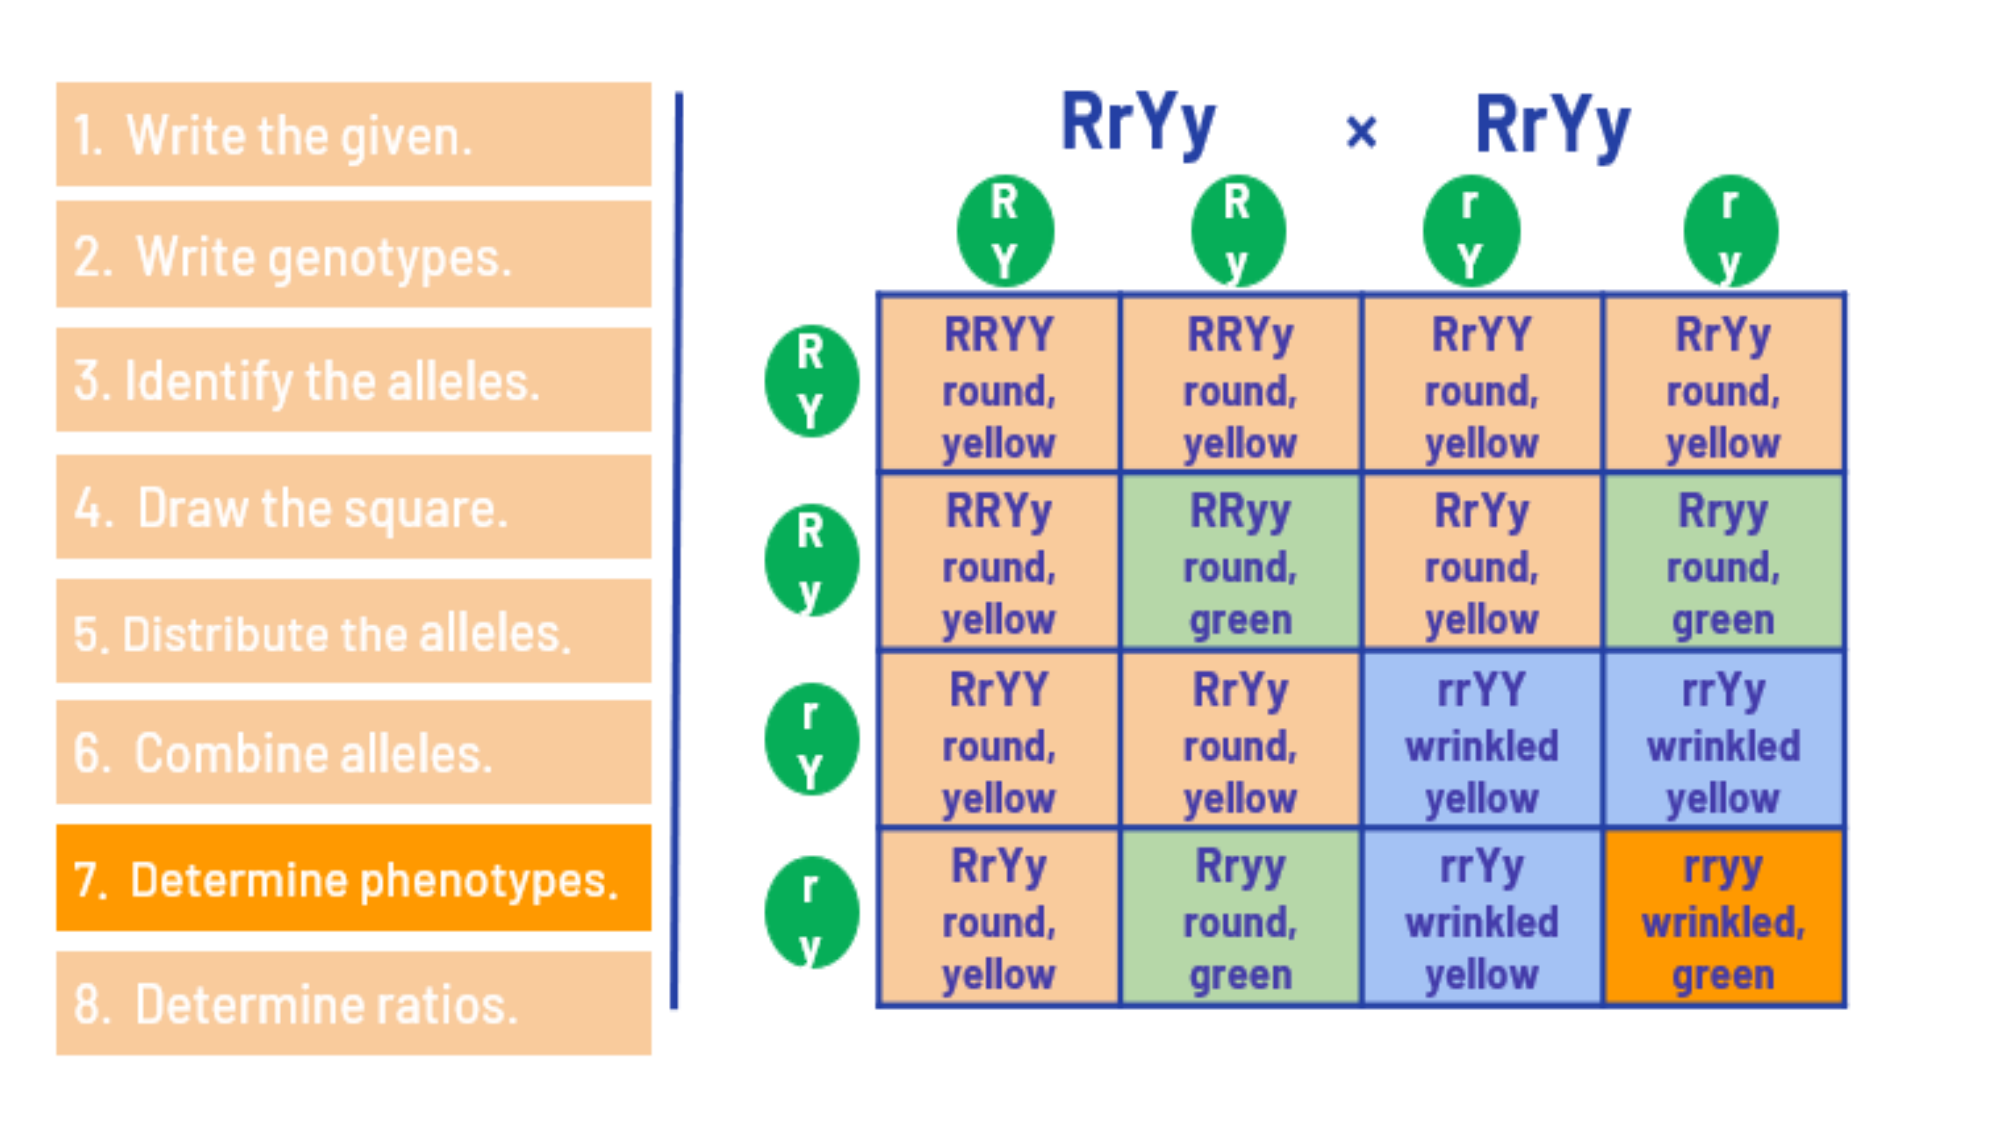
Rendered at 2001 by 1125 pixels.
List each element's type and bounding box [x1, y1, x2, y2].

picture [43, 62, 1957, 1063]
